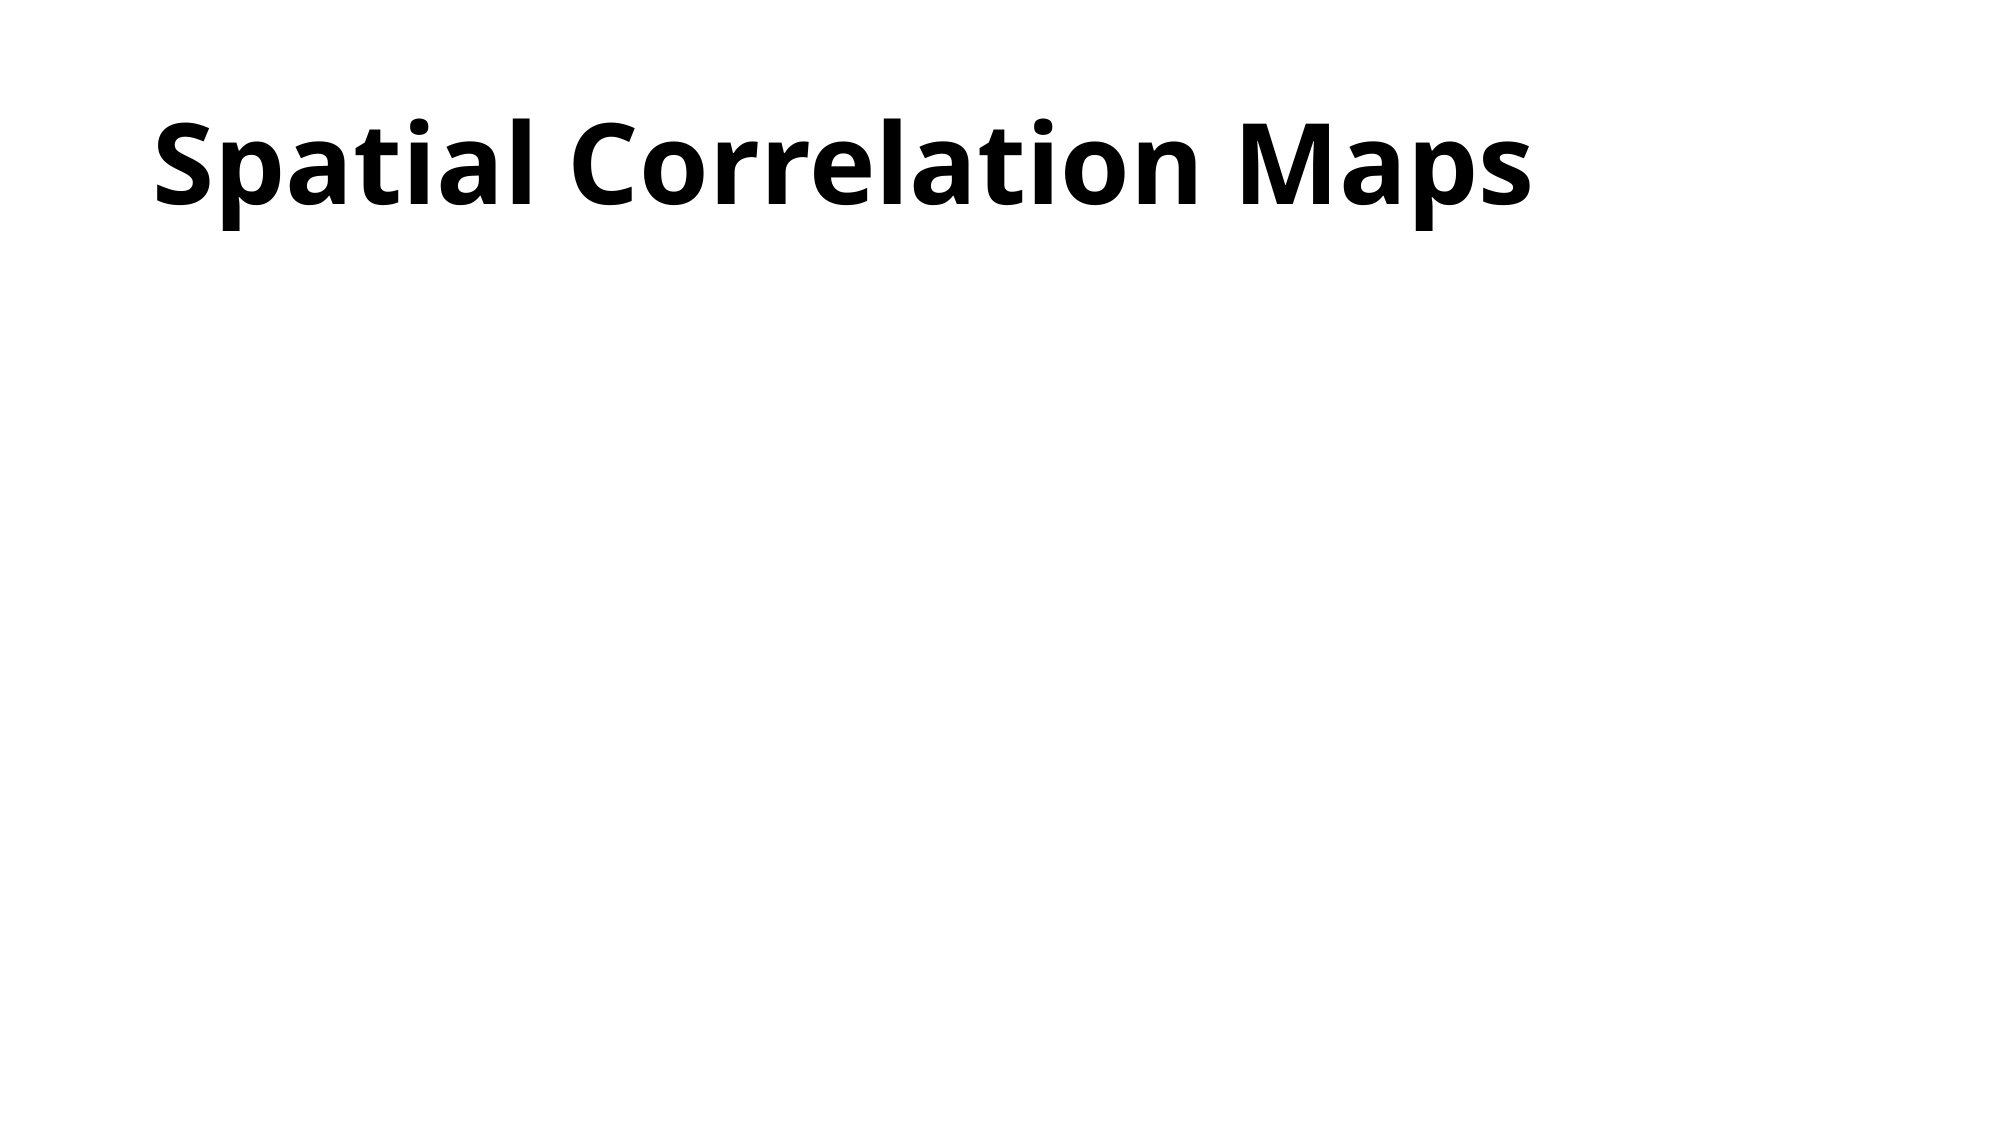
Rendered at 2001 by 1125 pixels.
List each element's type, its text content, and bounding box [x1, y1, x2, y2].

title Spatial Correlation Maps [137, 59, 1863, 278]
